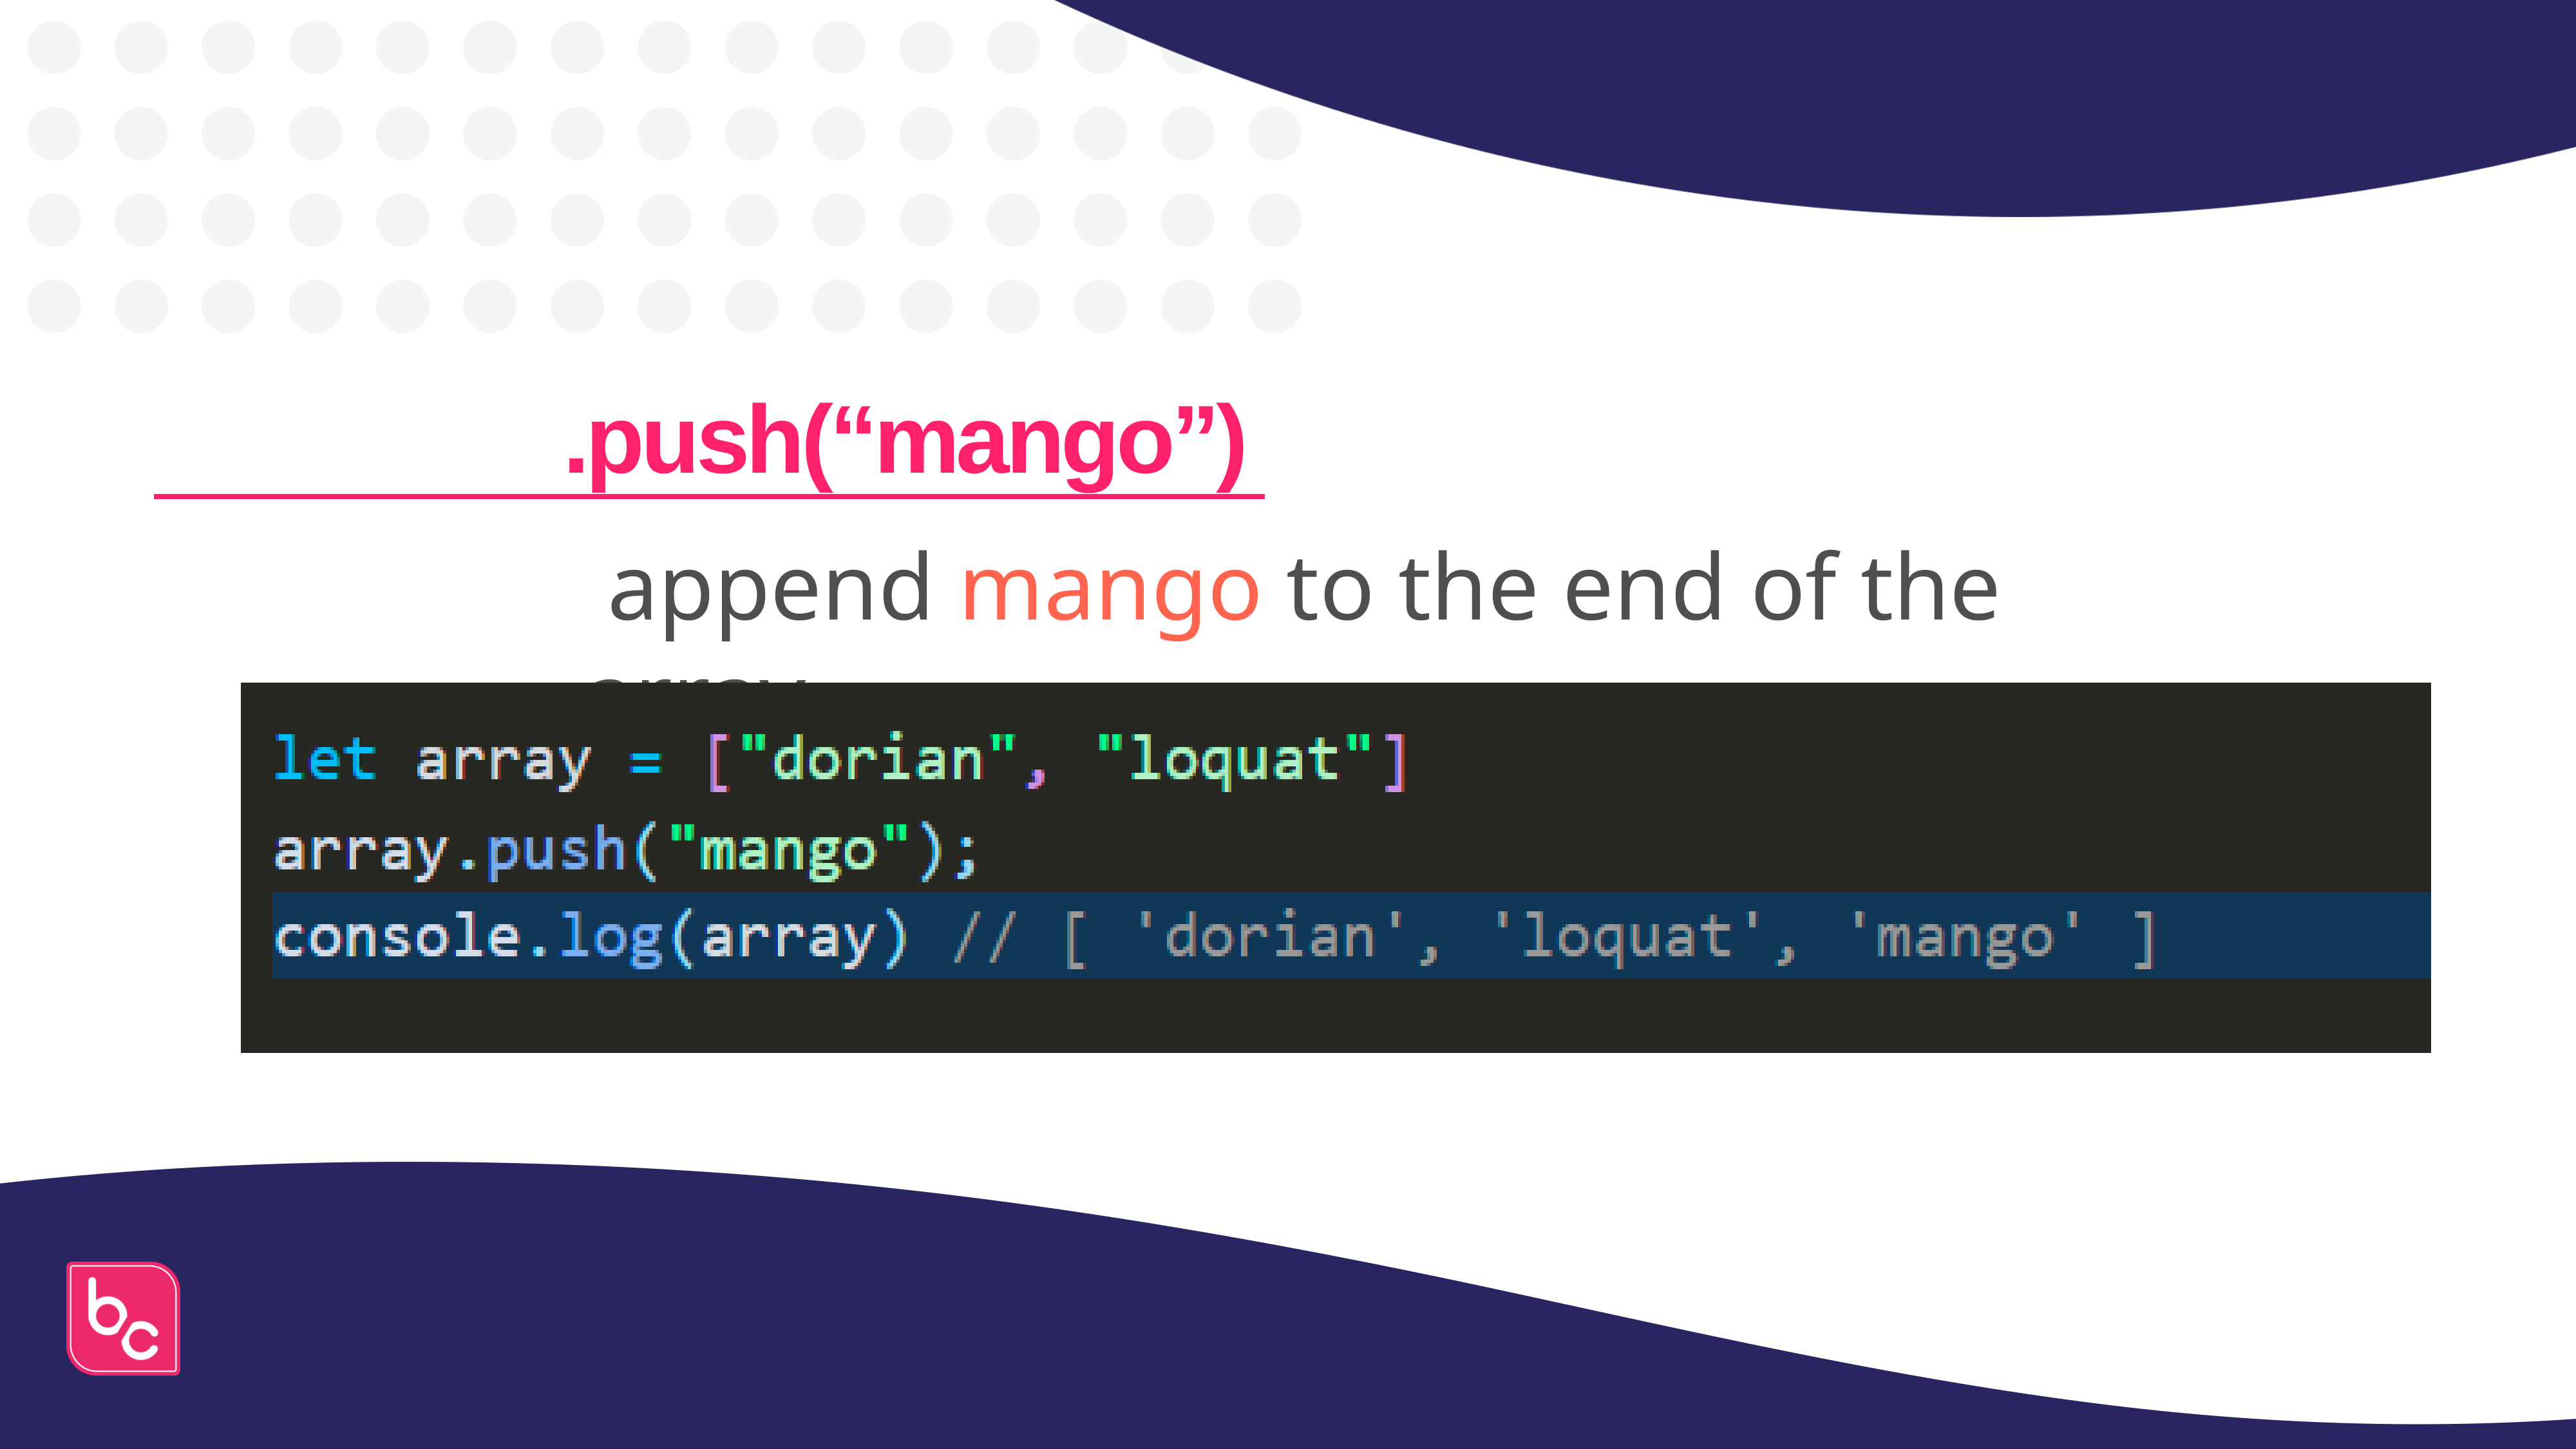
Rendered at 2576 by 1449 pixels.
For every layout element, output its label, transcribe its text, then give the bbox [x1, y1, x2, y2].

title .push(“mango”) [67, 214, 1255, 498]
picture [0, 1162, 2576, 1449]
picture [241, 682, 2432, 1053]
list append mango to the end of the array [578, 523, 2065, 645]
picture [1053, 0, 2576, 217]
